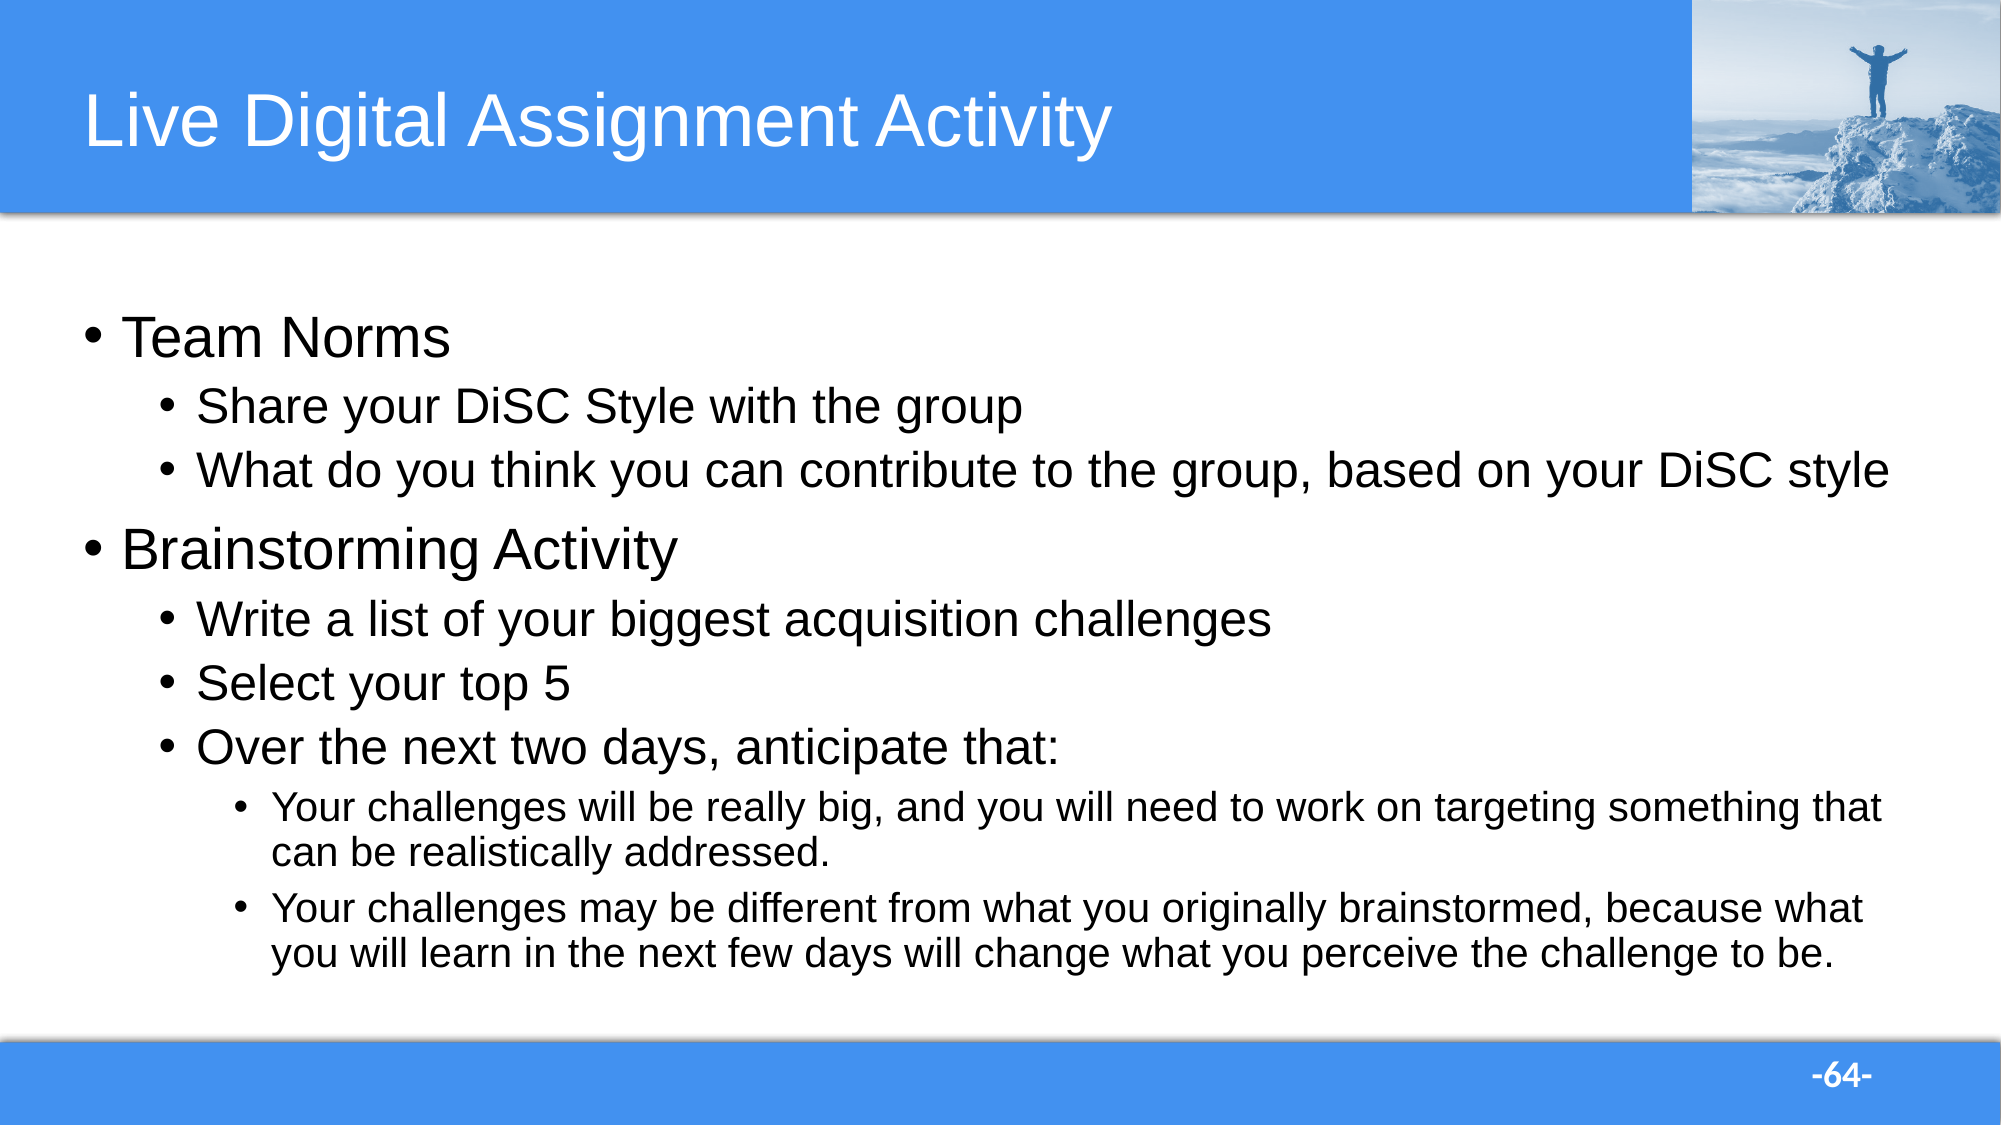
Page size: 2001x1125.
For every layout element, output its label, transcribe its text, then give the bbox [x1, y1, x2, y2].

title Live Digital Assignment Activity [68, 44, 1932, 200]
list Team Norms Share your DiSC Style with the group What do you think you can contribute to the group, based on your DiSC style Brainstorming Activity Write a list of your biggest acquisition challenges Select your top 5 Over the next two days, anticipate that: Your challenges will be really big, and you will need to work on targeting something that can be realistically addressed. Your challenges may be different from what you originally brainstormed, because what you will learn in the next few days will change what you perceive the challenge to be. [68, 299, 1932, 1014]
